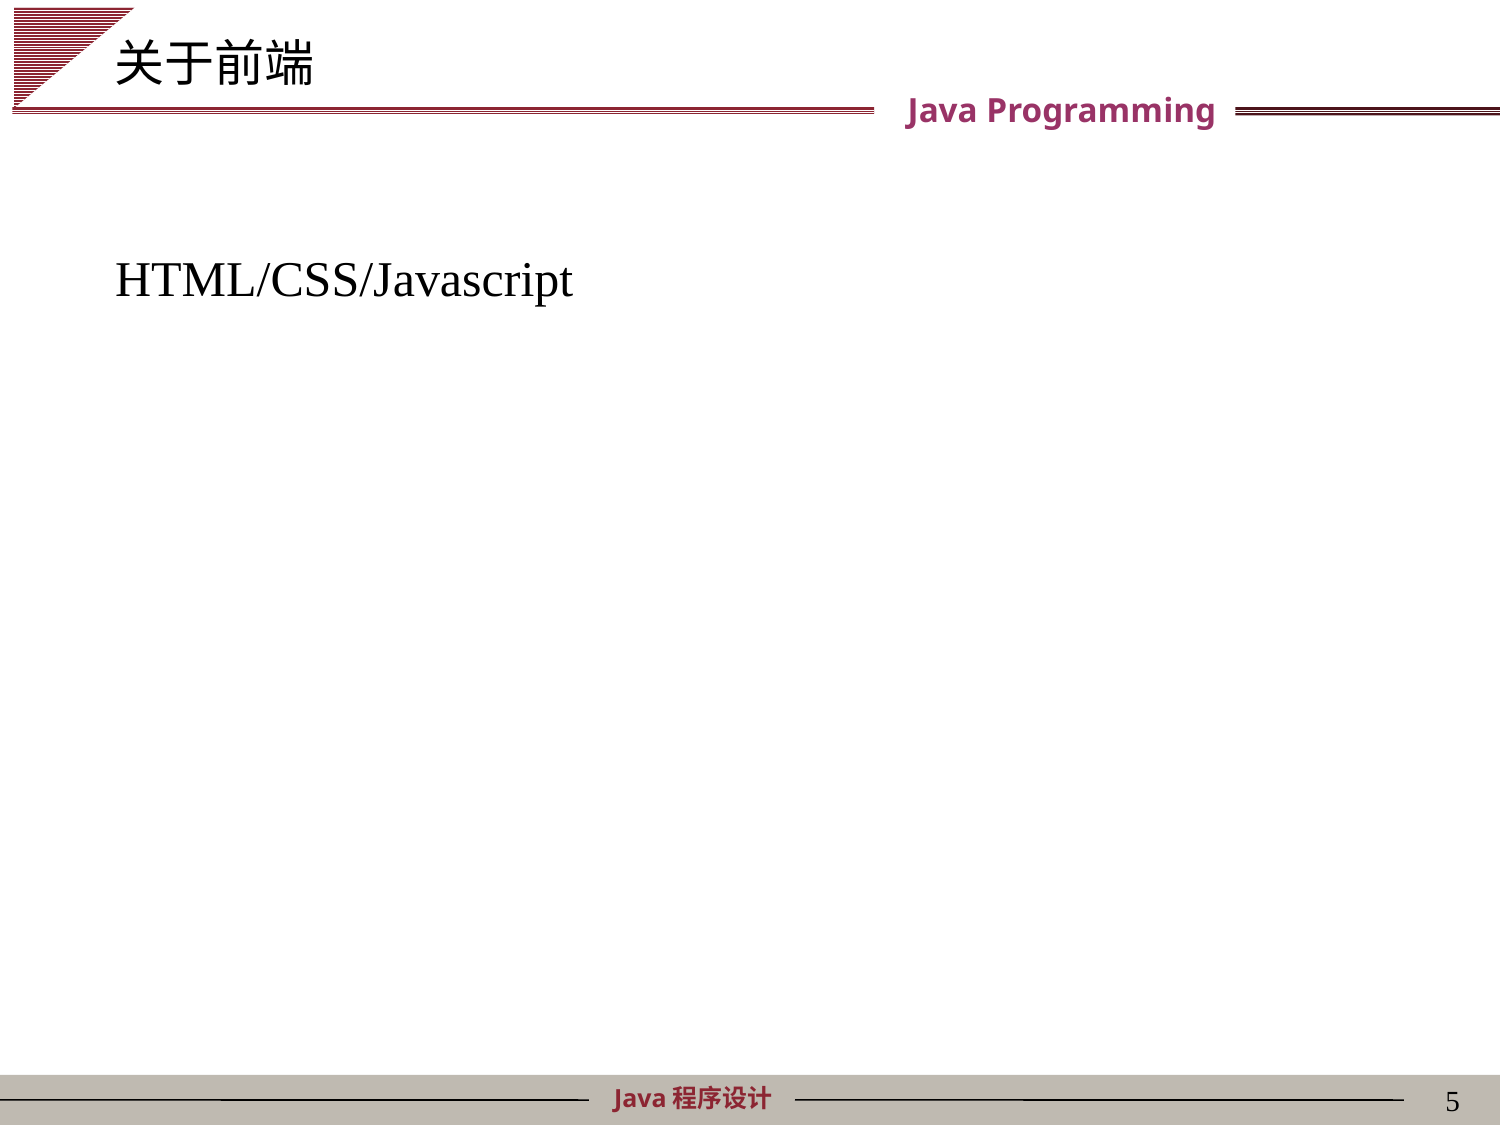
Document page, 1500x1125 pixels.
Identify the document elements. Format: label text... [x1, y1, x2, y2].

text_box HTML/CSS/Javascript [100, 239, 589, 314]
text_box 关于前端 [99, 23, 330, 99]
